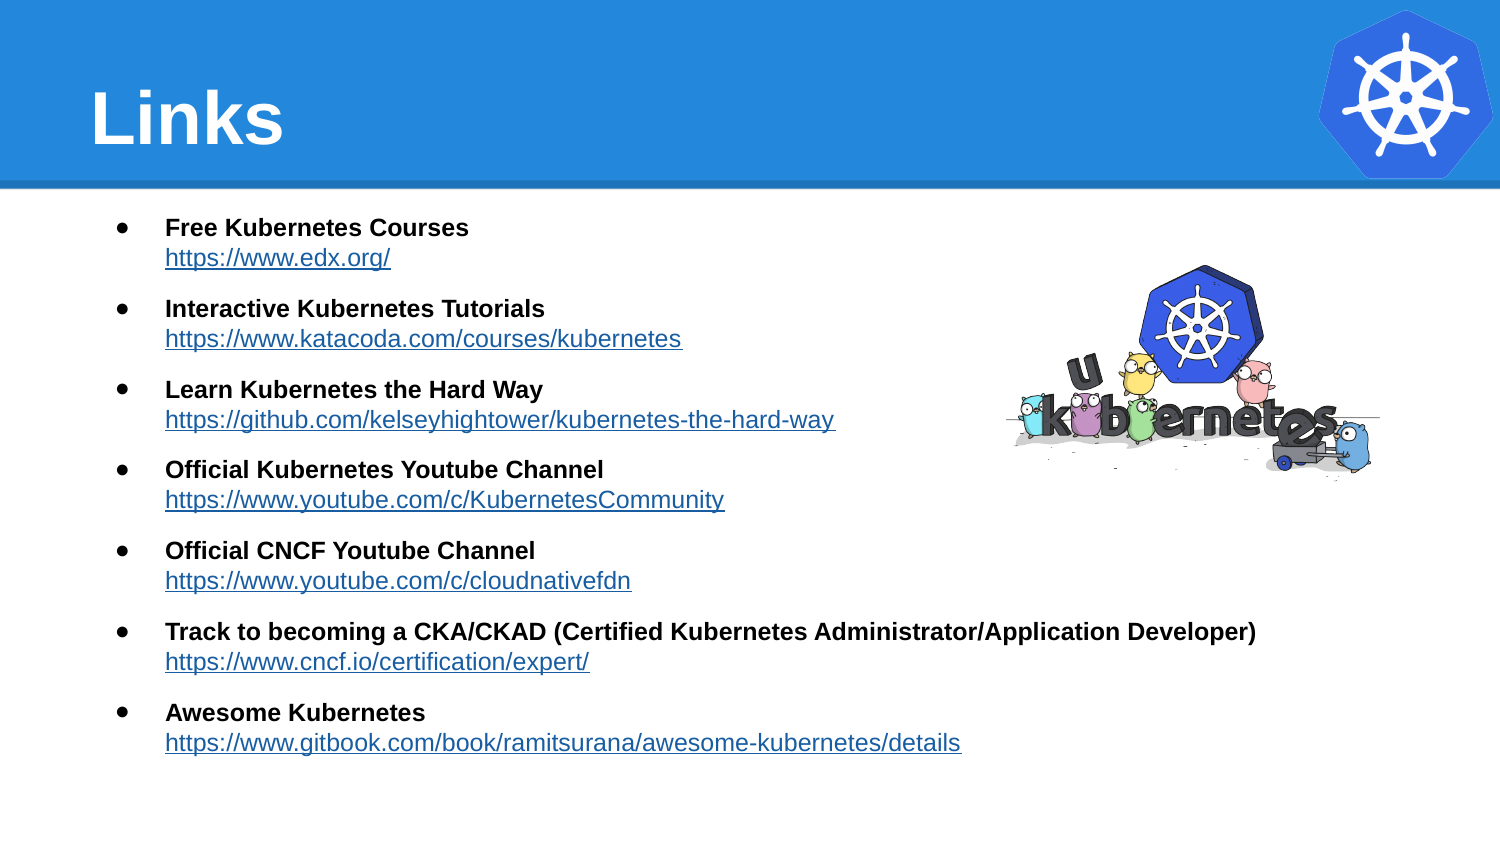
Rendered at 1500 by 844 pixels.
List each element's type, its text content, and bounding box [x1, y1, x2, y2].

title Links [75, 33, 1425, 175]
picture [1318, 7, 1494, 182]
list Free Kubernetes Courses https://www.edx.org/ Interactive Kubernetes Tutorials https://www.katacoda.com/courses/kubernetes Learn Kubernetes the Hard Way https://github.com/kelseyhightower/kubernetes-the-hard-way Official Kubernetes Youtube Channel https://www.youtube.com/c/KubernetesCommunity Official CNCF Youtube Channel https://www.youtube.com/c/cloudnativefdn Track to becoming a CKA/CKAD (Certified Kubernetes Administrator/Application Developer) https://www.cncf.io/certification/expert/ Awesome Kubernetes https://www.gitbook.com/book/ramitsurana/awesome-kubernetes/details [75, 196, 1425, 808]
picture [967, 259, 1419, 486]
